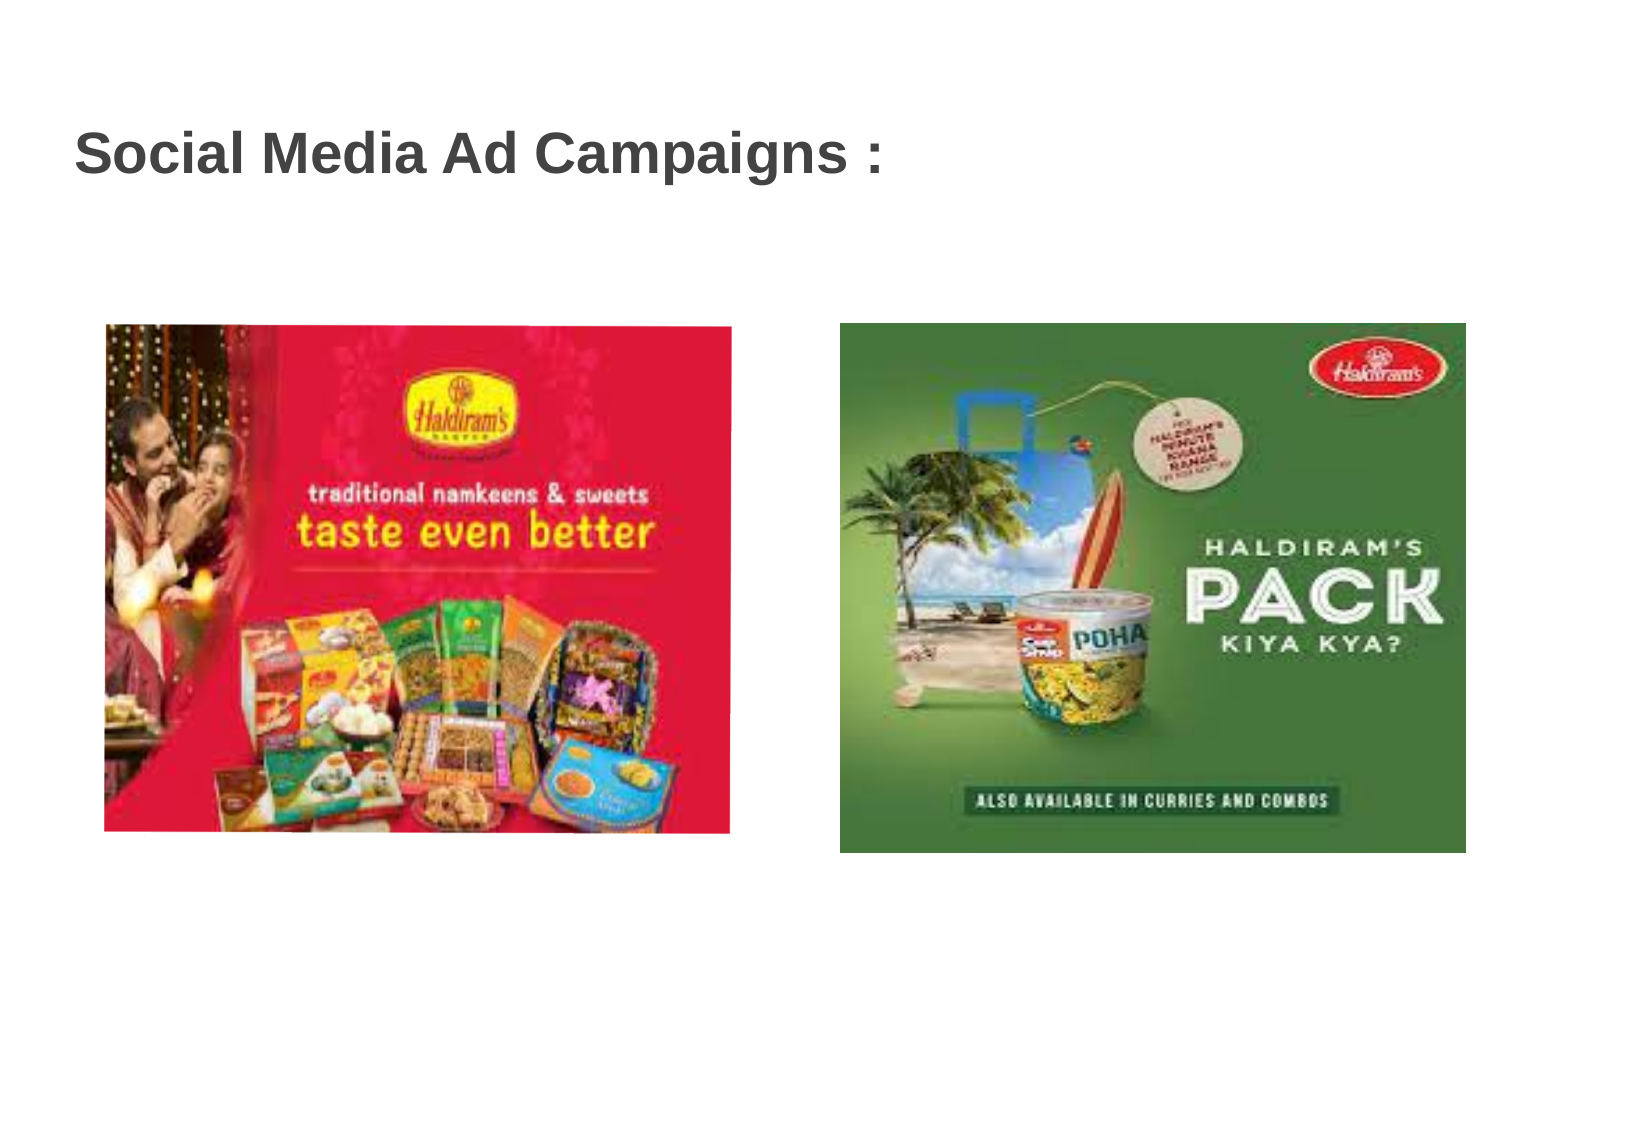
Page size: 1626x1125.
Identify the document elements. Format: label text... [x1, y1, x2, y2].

picture [104, 324, 732, 833]
text_box Social Media Ad Campaigns : [59, 108, 986, 193]
picture [840, 323, 1466, 854]
